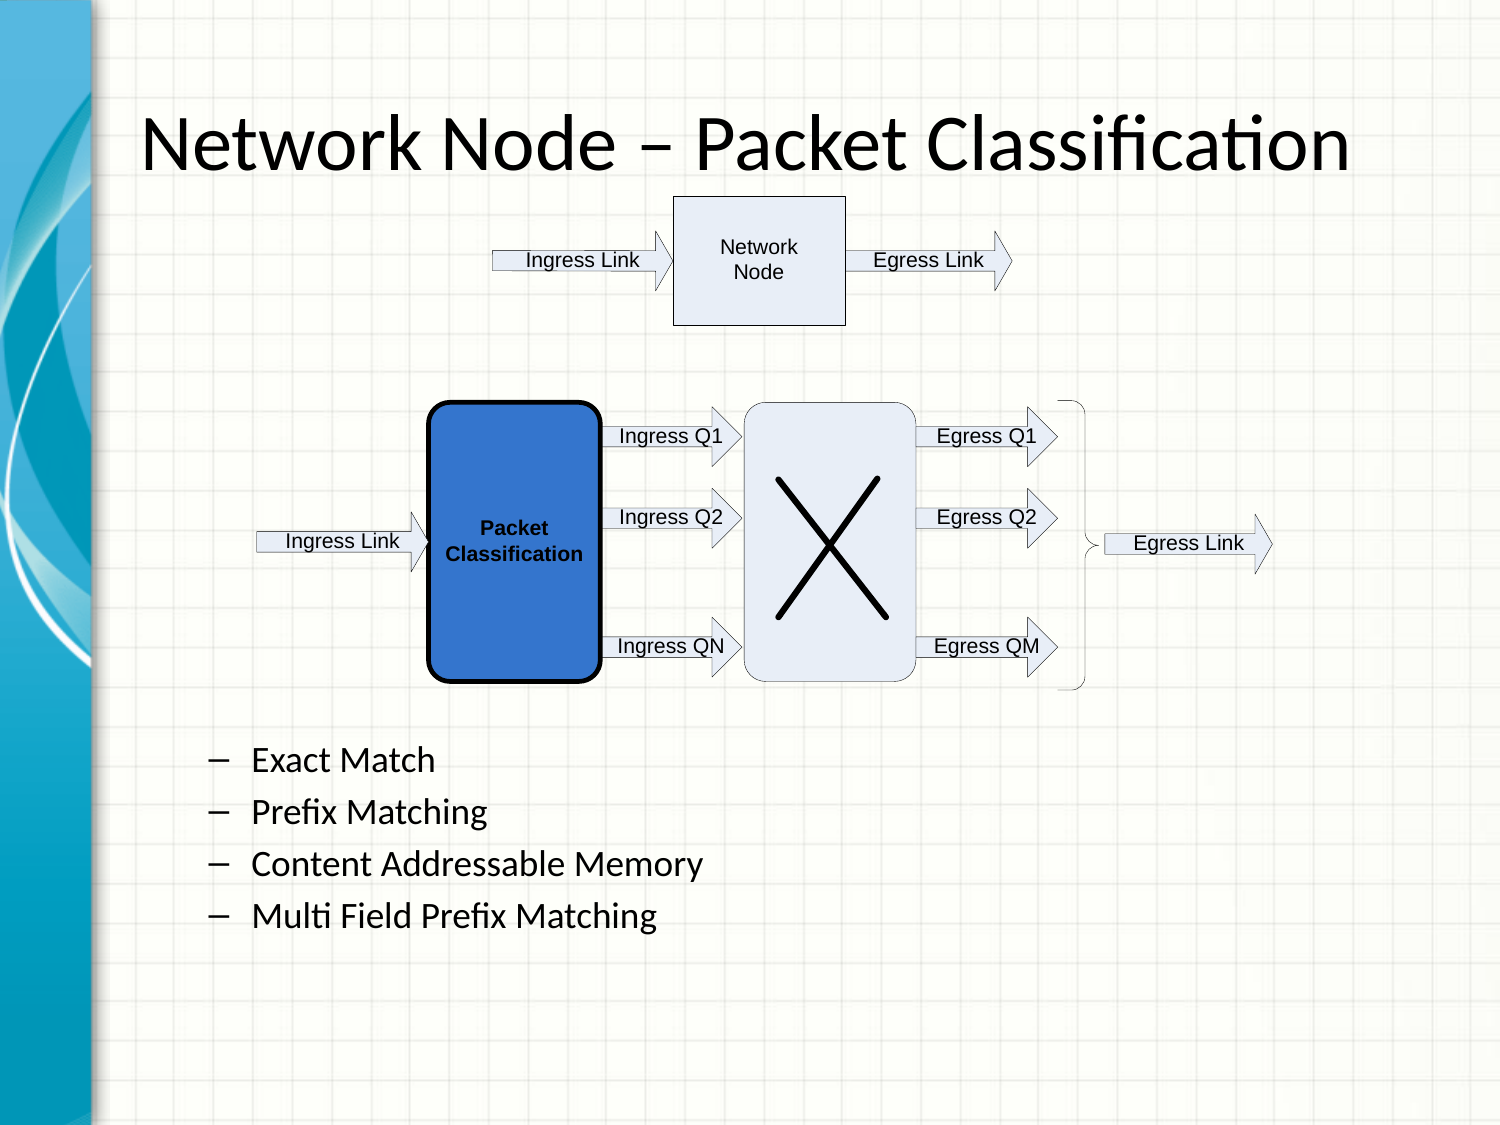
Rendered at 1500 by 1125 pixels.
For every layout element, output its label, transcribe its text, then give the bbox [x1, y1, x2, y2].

list Exact Match Prefix Matching Content Addressable Memory Multi Field Prefix Matching [125, 727, 1405, 946]
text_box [254, 77, 1275, 693]
picture [0, 0, 1500, 1125]
title Network Node – Packet Classification [125, 44, 1450, 232]
